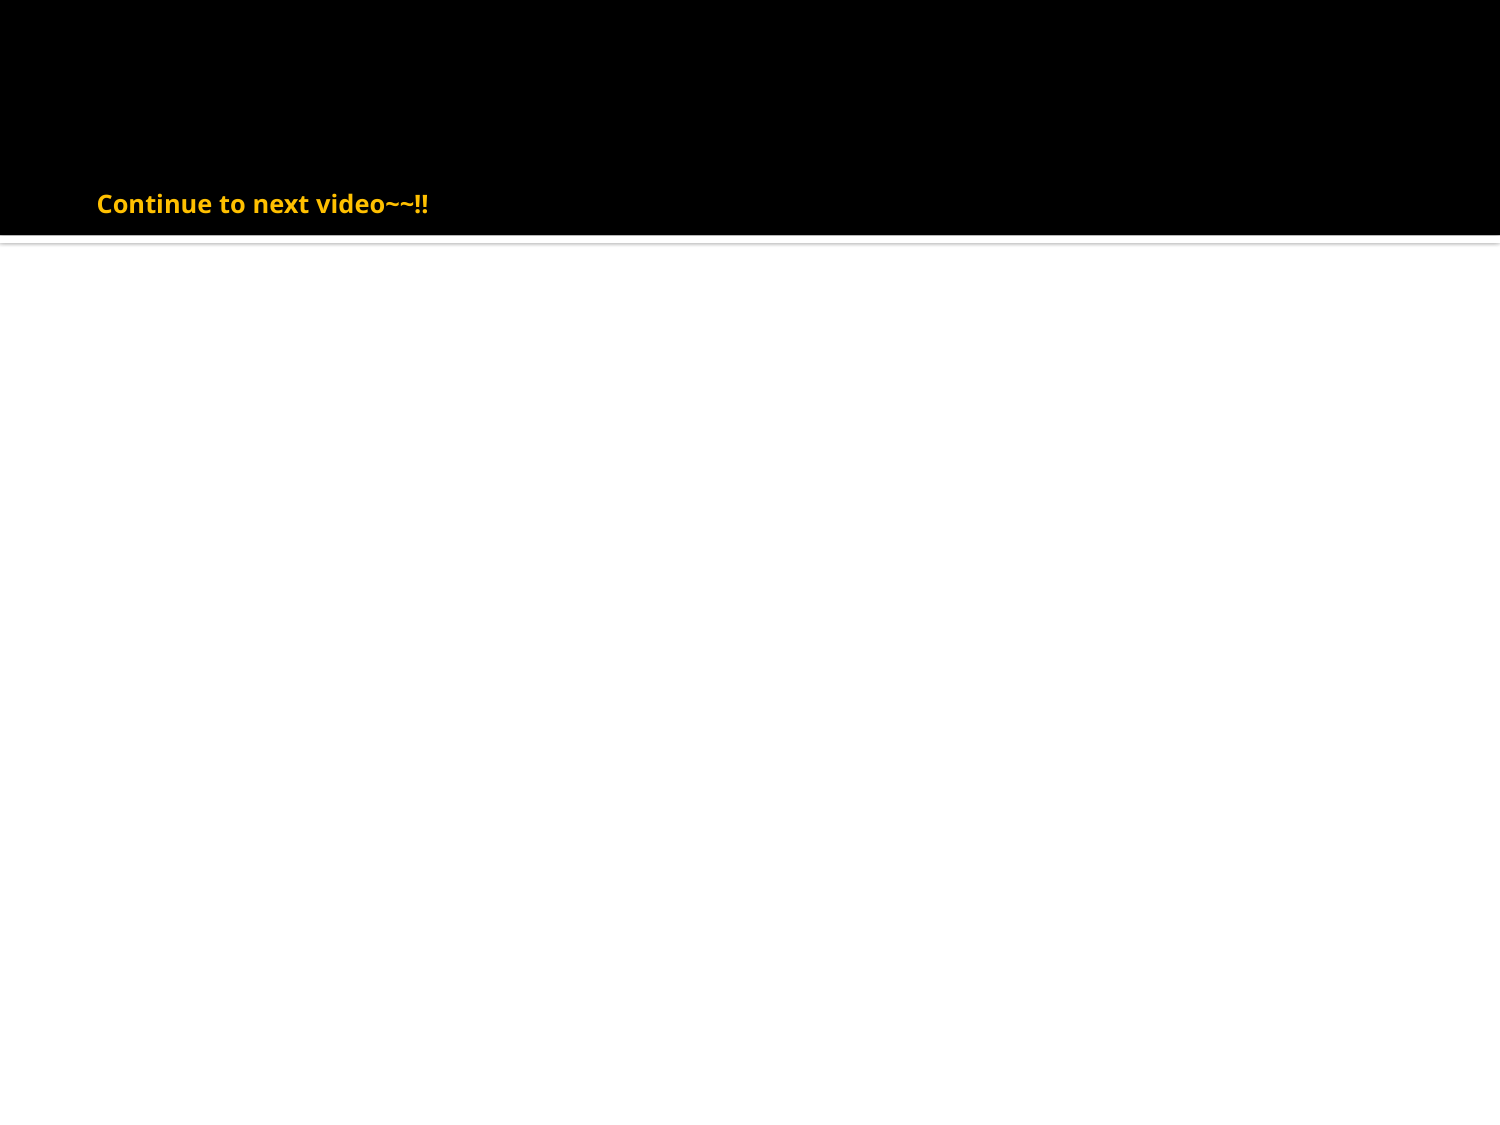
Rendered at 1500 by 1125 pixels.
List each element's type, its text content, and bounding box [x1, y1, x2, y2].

title Continue to next video~~!! [75, 24, 1425, 231]
